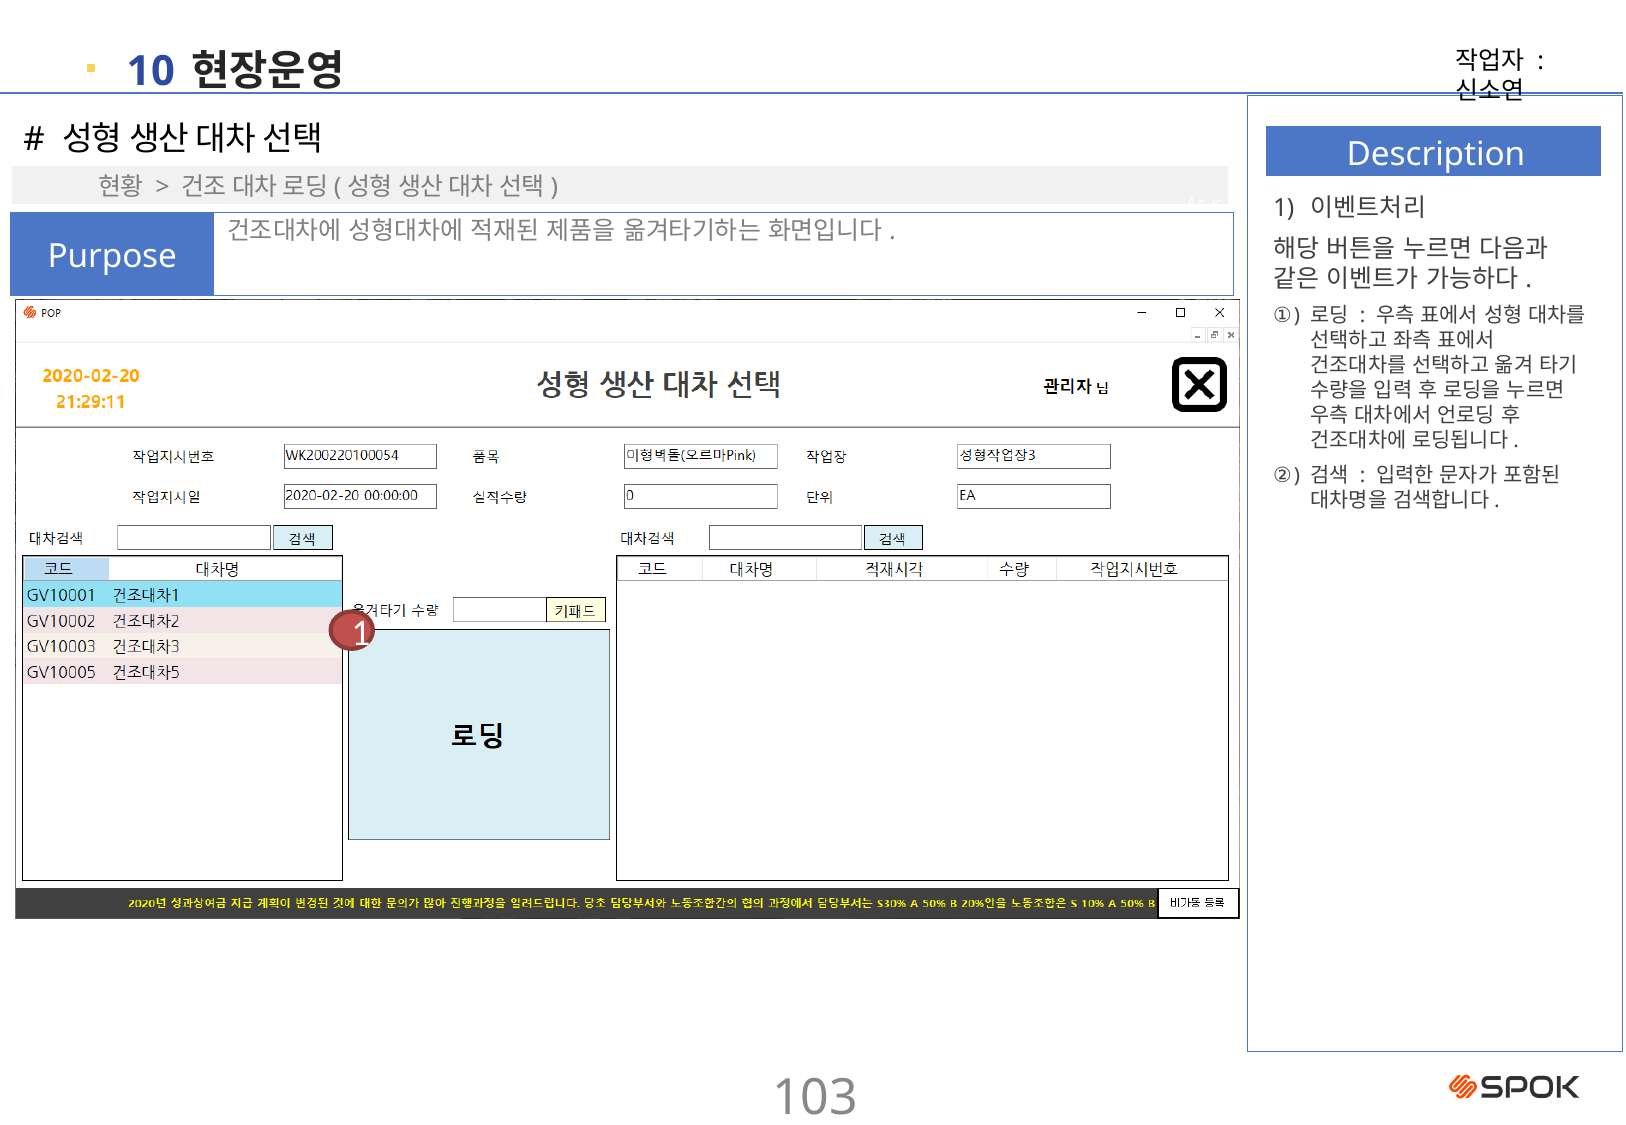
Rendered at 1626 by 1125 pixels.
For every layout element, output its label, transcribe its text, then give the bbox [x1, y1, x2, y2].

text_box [87, 42, 408, 92]
picture [1449, 1060, 1610, 1114]
slide_number 103 [483, 1064, 1142, 1125]
text_box 작업자 : 신소연 [1440, 37, 1625, 94]
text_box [11, 166, 1229, 190]
picture [15, 299, 1241, 919]
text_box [10, 190, 1234, 297]
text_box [0, 92, 1623, 1052]
